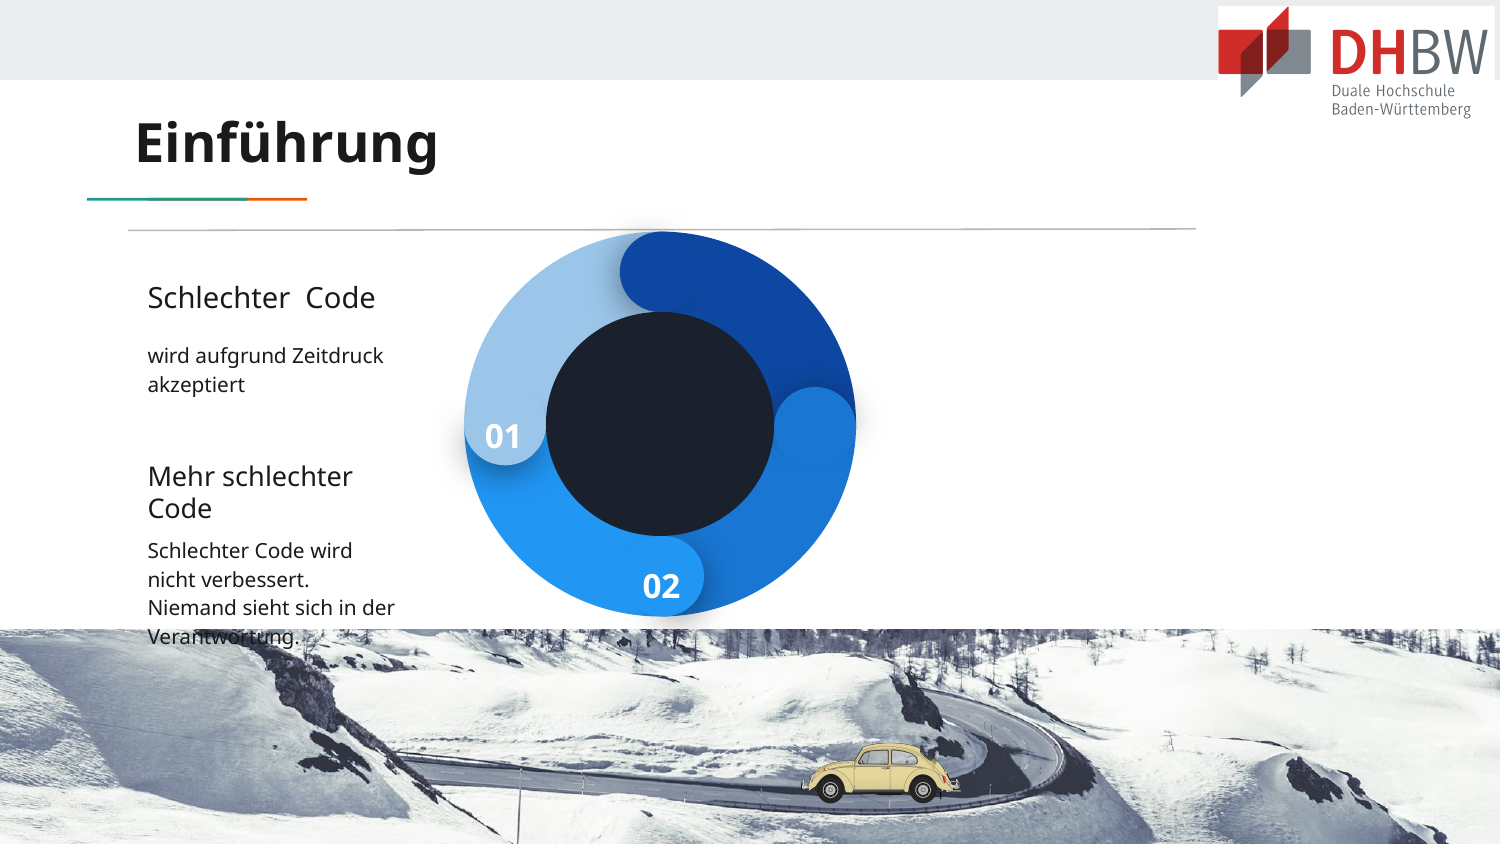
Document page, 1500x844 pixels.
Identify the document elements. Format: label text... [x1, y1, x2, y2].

text_box Schlechter Code [132, 265, 394, 323]
text_box [714, 480, 846, 607]
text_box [608, 217, 711, 322]
text_box Mehr schlechter Code [132, 460, 394, 518]
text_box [450, 374, 556, 478]
text_box Schlechter Code wird nicht verbessert. Niemand sieht sich in der Verantwortung. [132, 518, 413, 615]
text_box [715, 240, 849, 374]
text_box wird aufgrund Zeitdruck akzeptiert [132, 323, 413, 420]
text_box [764, 374, 870, 478]
text_box [471, 240, 604, 375]
picture [1218, 5, 1495, 130]
text_box [557, 325, 763, 526]
text_box [475, 480, 610, 610]
picture [0, 628, 1500, 844]
title Einführung [119, 93, 1381, 181]
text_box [613, 526, 716, 631]
